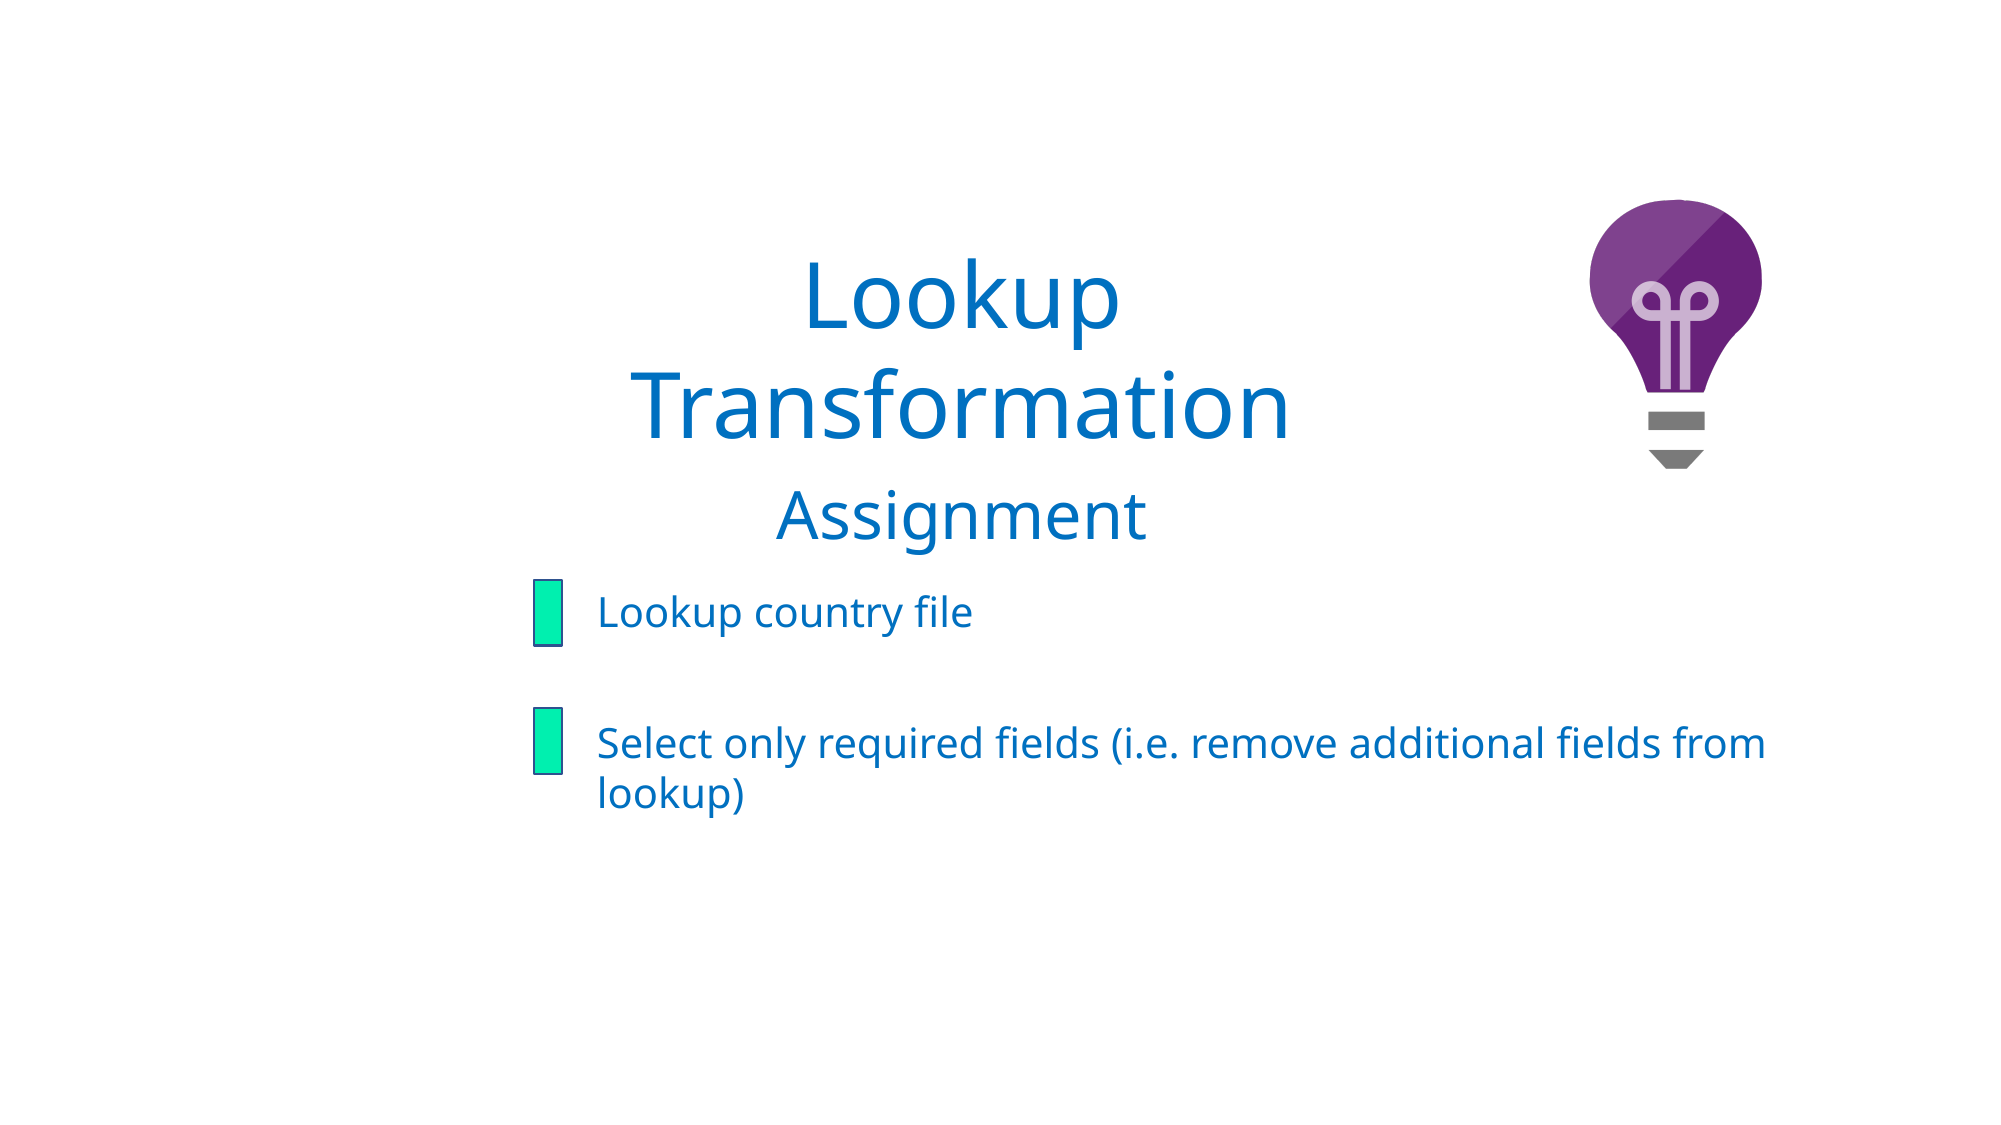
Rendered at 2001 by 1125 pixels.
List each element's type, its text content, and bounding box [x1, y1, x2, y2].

title Lookup Transformation Assignment [490, 212, 1434, 554]
picture [1588, 199, 1764, 470]
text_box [532, 706, 564, 776]
text_box Lookup country file Select only required fields (i.e. remove additional fields from lookup) [594, 583, 1849, 818]
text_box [532, 578, 564, 647]
